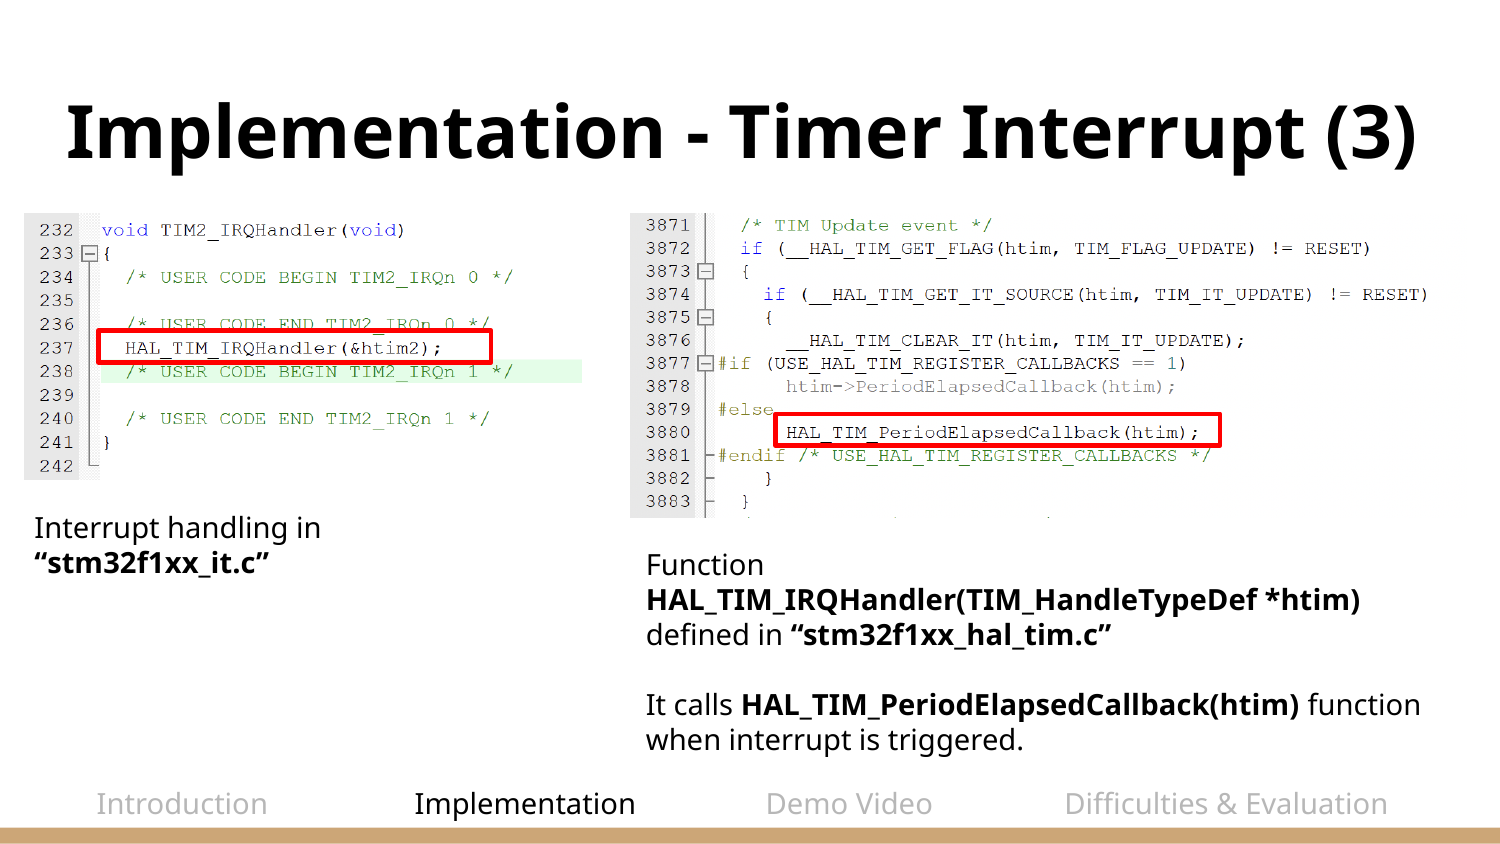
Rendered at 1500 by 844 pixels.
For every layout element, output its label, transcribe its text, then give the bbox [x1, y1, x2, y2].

text_box Implementation [399, 770, 688, 836]
text_box Introduction [81, 770, 370, 836]
text_box Function HAL_TIM_IRQHandler(TIM_HandleTypeDef *htim) defined in “stm32f1xx_hal_tim.c” It calls HAL_TIM_PeriodElapsedCallback(htim) function when interrupt is triggered. [630, 531, 1459, 772]
text_box Interrupt handling in “stm32f1xx_it.c” [19, 494, 464, 595]
picture [630, 212, 1467, 519]
picture [24, 212, 583, 481]
text_box Demo Video [750, 772, 1039, 836]
text_box Difficulties & Evaluation [1049, 772, 1425, 836]
title Implementation - Timer Interrupt (3) [51, 51, 1449, 189]
